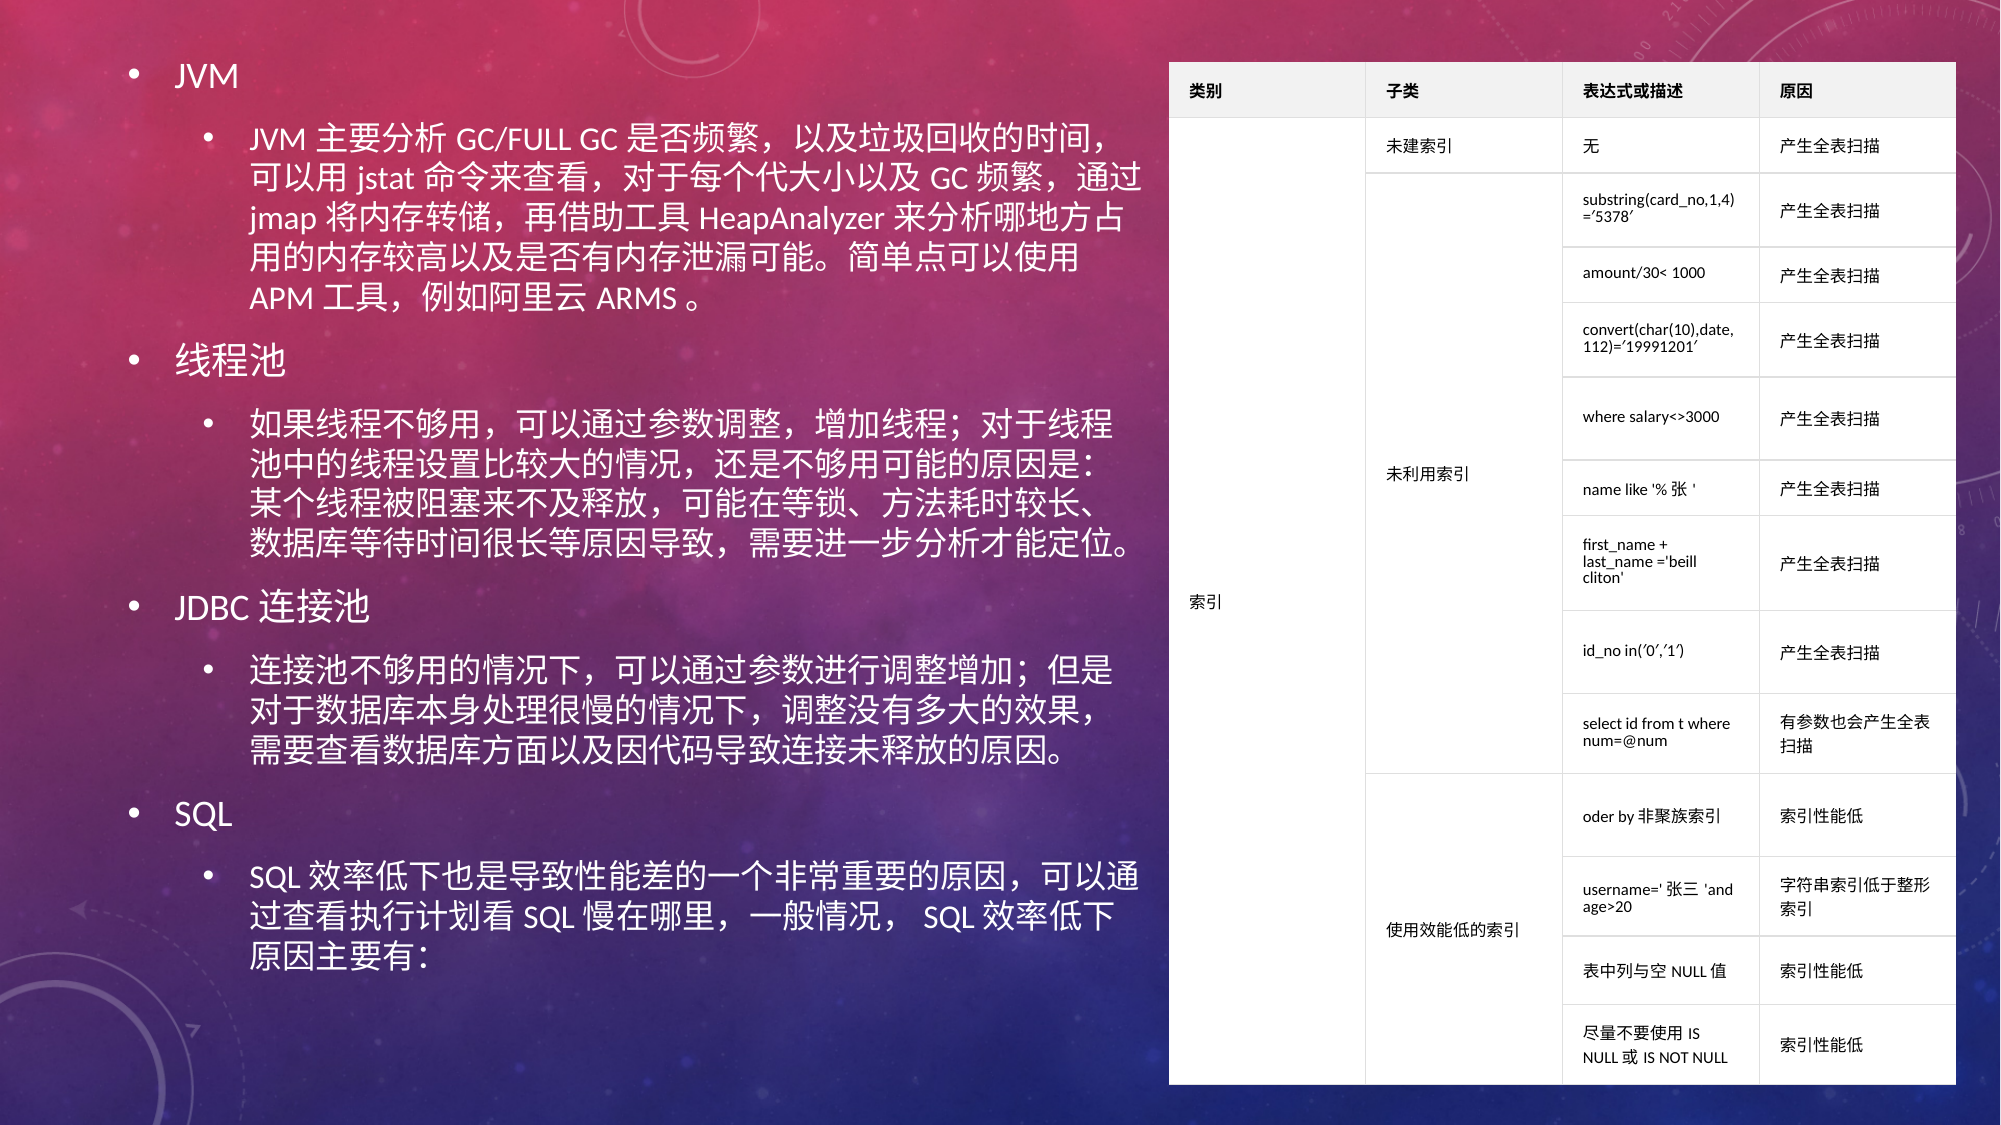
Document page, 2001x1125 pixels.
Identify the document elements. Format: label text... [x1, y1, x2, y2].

table_header 类别 [1169, 62, 1365, 117]
table_cell 无 [1563, 118, 1759, 172]
table_cell 字符串索引低于整形索引 [1760, 857, 1956, 935]
table_cell 产生全表扫描 [1760, 303, 1956, 376]
table_cell 产生全表扫描 [1760, 611, 1956, 693]
list JVM JVM主要分析GC/FULL GC是否频繁，以及垃圾回收的时间，可以用jstat命令来查看，对于每个代大小以及GC频繁，通过jmap将内存转储，再借助工具HeapAnalyzer来分析哪地方占用的内存较高以及是否有内存泄漏可能。简单点可以使用APM工具，例如阿里云ARMS。 线程池 如果线程不够用，可以通过参数调整，增加线程；对于线程池中的线程设置比较大的情况，还是不够用可能的原因是：某个线程被阻塞来不及释放，可能在等锁、方法耗时较长、数据库等待时间很长等原因导致，需要进一步分析才能定位。 JDBC连接池 连接池不够用的情况下，可以通过参数进行调整增加；但是对于数据库本身处理很慢的情况下，调整没有多大的效果，需要查看数据库方面以及因代码导致连接未释放的原因。 SQL SQL效率低下也是导致性能差的一个非常重要的原因，可以通过查看执行计划看SQL慢在哪里，一般情况，SQL效率低下原因主要有： [112, 31, 1159, 1061]
table_cell 产生全表扫描 [1760, 516, 1956, 610]
table_cell convert(char(10),date,112)=′19991201′ [1563, 303, 1759, 376]
table_cell amount/30< 1000 [1563, 248, 1759, 302]
table_cell 有参数也会产生全表扫描 [1760, 694, 1956, 773]
picture [0, 0, 2001, 1125]
table_cell 索引性能低 [1760, 1005, 1956, 1084]
table_header 子类 [1366, 62, 1562, 117]
table_cell substring(card_no,1,4)=′5378′ [1563, 174, 1759, 246]
table_cell where salary<>3000 [1563, 378, 1759, 459]
table_header 原因 [1760, 62, 1956, 117]
table_cell username='张三'and age>20 [1563, 857, 1759, 935]
table_cell 产生全表扫描 [1760, 378, 1956, 459]
table_cell 索引性能低 [1760, 937, 1956, 1004]
table_cell id_no in(′0′,′1′) [1563, 611, 1759, 693]
table_cell 索引 [1169, 118, 1365, 1084]
table_cell 表中列与空NULL值 [1563, 937, 1759, 1004]
table_cell 产生全表扫描 [1760, 118, 1956, 172]
table_cell 未利用索引 [1366, 174, 1562, 773]
table_cell oder by非聚族索引 [1563, 774, 1759, 856]
table_header 表达式或描述 [1563, 62, 1759, 117]
table_cell 索引性能低 [1760, 774, 1956, 856]
table_cell 尽量不要使用IS NULL或IS NOT NULL [1563, 1005, 1759, 1084]
table_cell select id from t where num=@num [1563, 694, 1759, 773]
table_cell 产生全表扫描 [1760, 248, 1956, 302]
table_cell first_name + last_name ='beill cliton' [1563, 516, 1759, 610]
table_cell name like '%张' [1563, 461, 1759, 515]
table_cell 未建索引 [1366, 118, 1562, 172]
table_cell 产生全表扫描 [1760, 461, 1956, 515]
table_cell 使用效能低的索引 [1366, 774, 1562, 1084]
table_cell 产生全表扫描 [1760, 174, 1956, 246]
